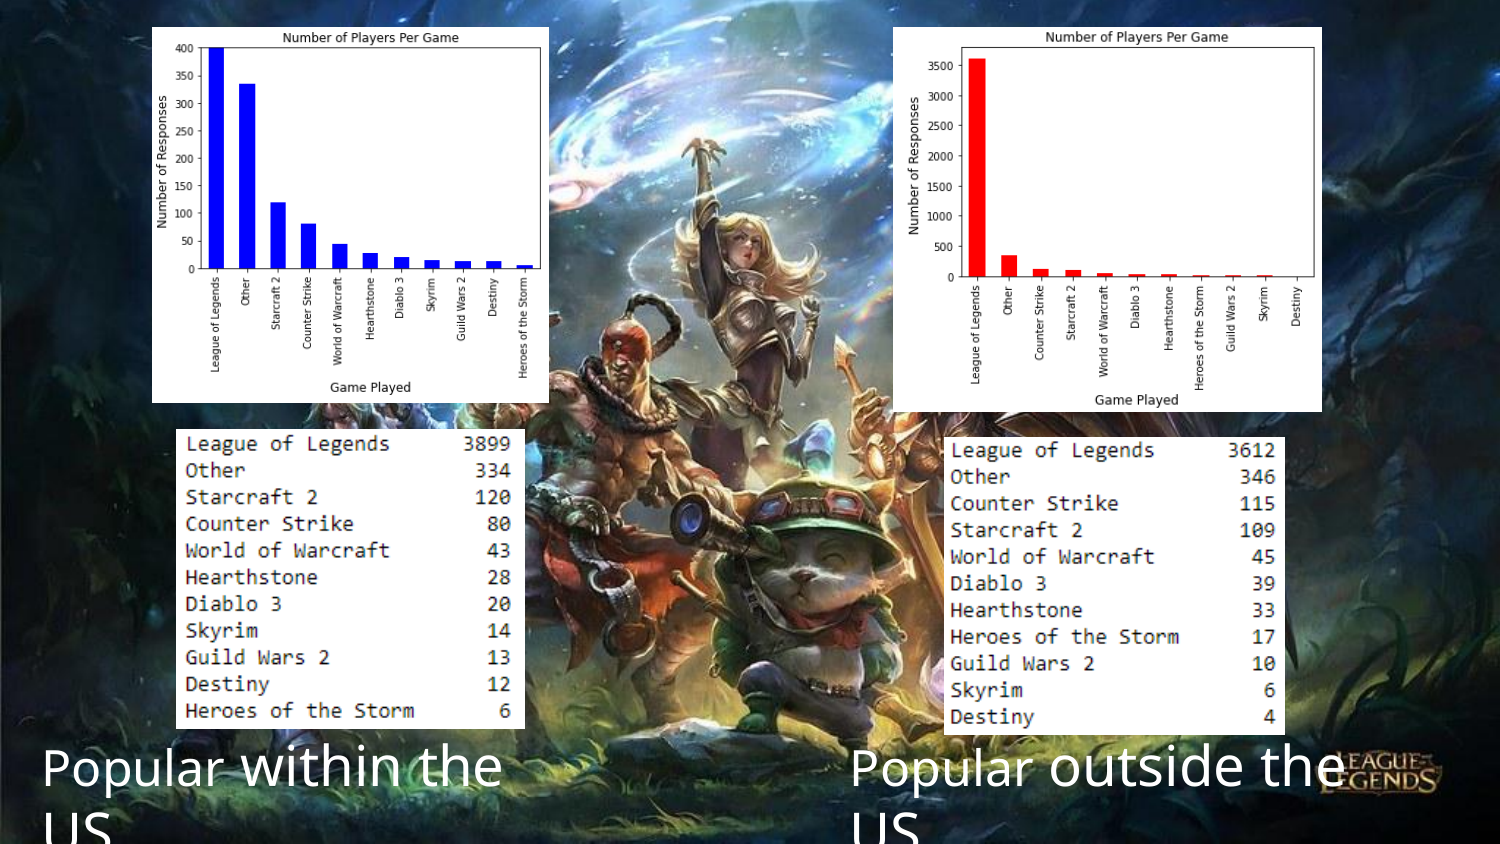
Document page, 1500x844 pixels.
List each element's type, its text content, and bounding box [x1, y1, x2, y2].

text_box Popular outside the US [835, 714, 1411, 844]
picture [0, 0, 1500, 844]
text_box Popular within the US [26, 714, 602, 844]
